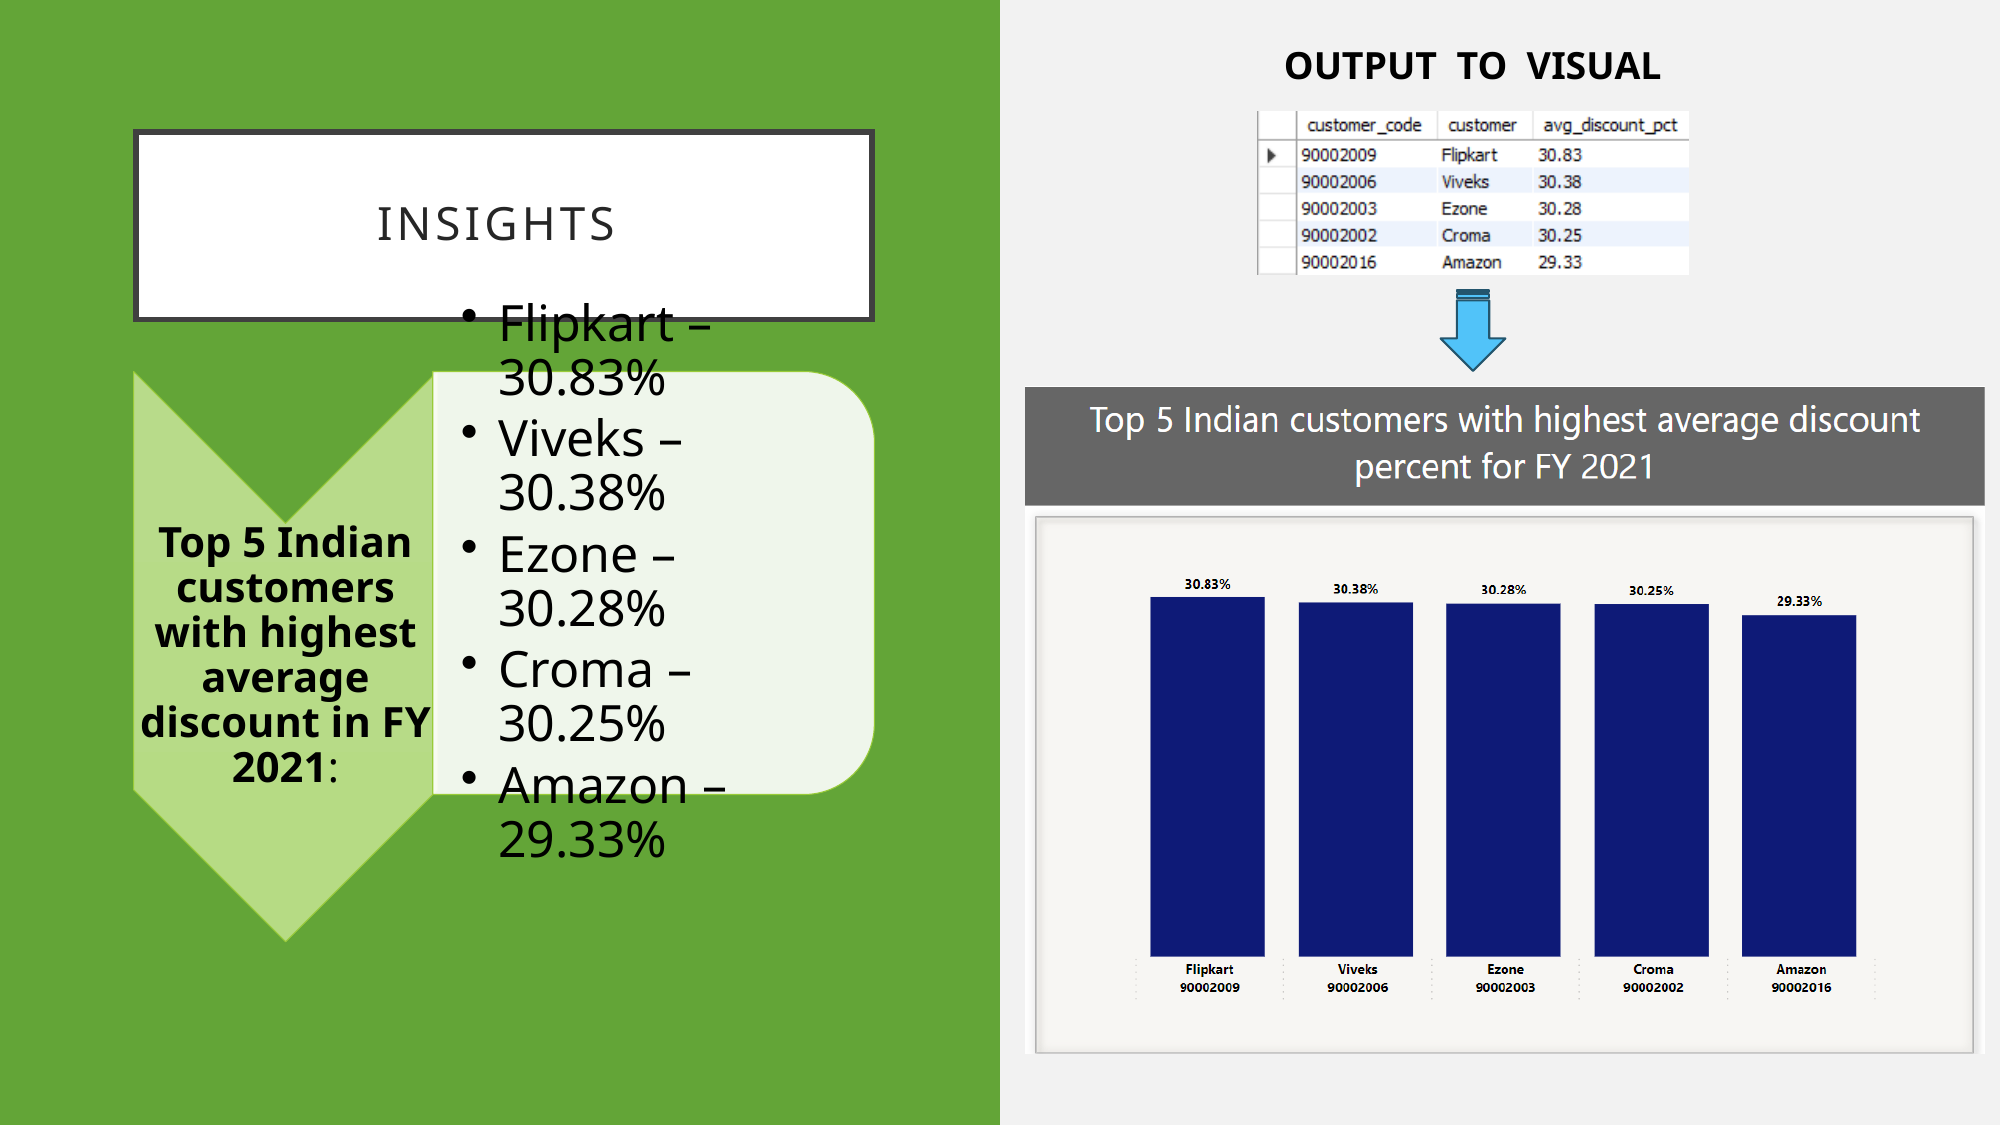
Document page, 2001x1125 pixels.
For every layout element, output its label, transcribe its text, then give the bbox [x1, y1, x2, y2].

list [1257, 111, 1689, 275]
picture [1025, 386, 1985, 1055]
text_box OUTPUT TO VISUAL [1208, 34, 1738, 95]
title INSIGHTS [133, 129, 875, 322]
text_box [1439, 289, 1507, 372]
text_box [136, 370, 873, 943]
